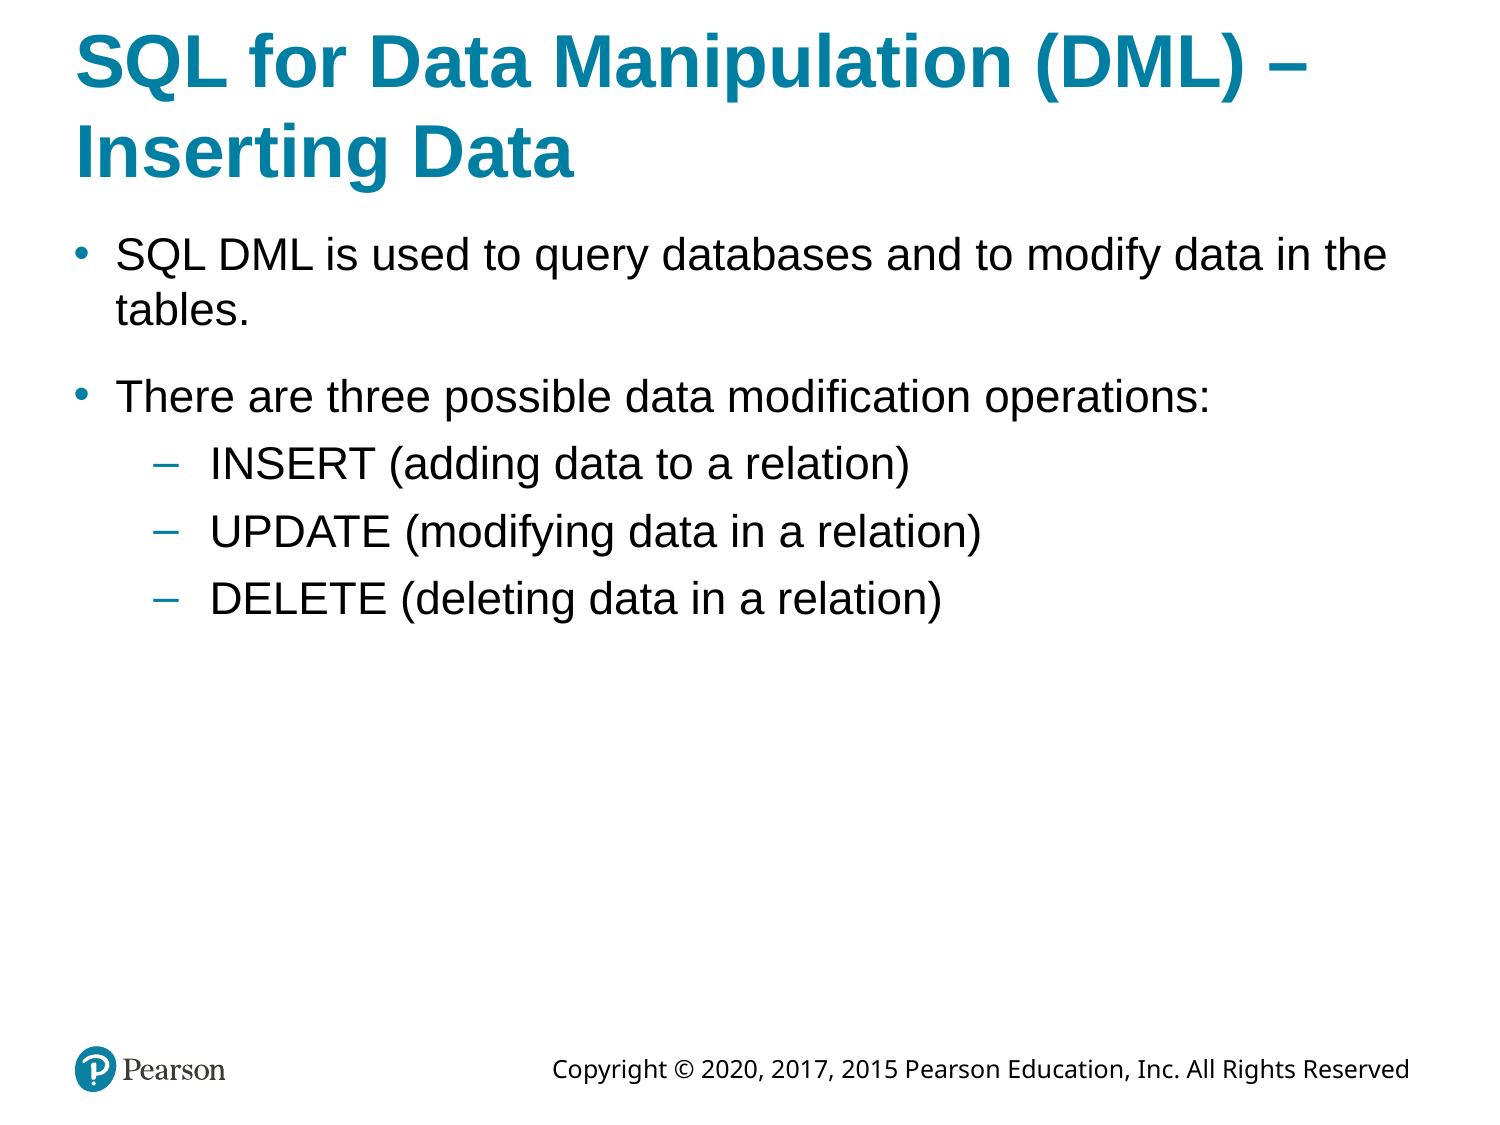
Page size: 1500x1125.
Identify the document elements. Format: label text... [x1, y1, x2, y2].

list SQL DML is used to query databases and to modify data in the tables. There are three possible data modification operations: INSERT (adding data to a relation) UPDATE (modifying data in a relation) DELETE (deleting data in a relation) [73, 224, 1411, 638]
title SQL for Data Manipulation (DML) – Inserting Data [75, 8, 1413, 196]
